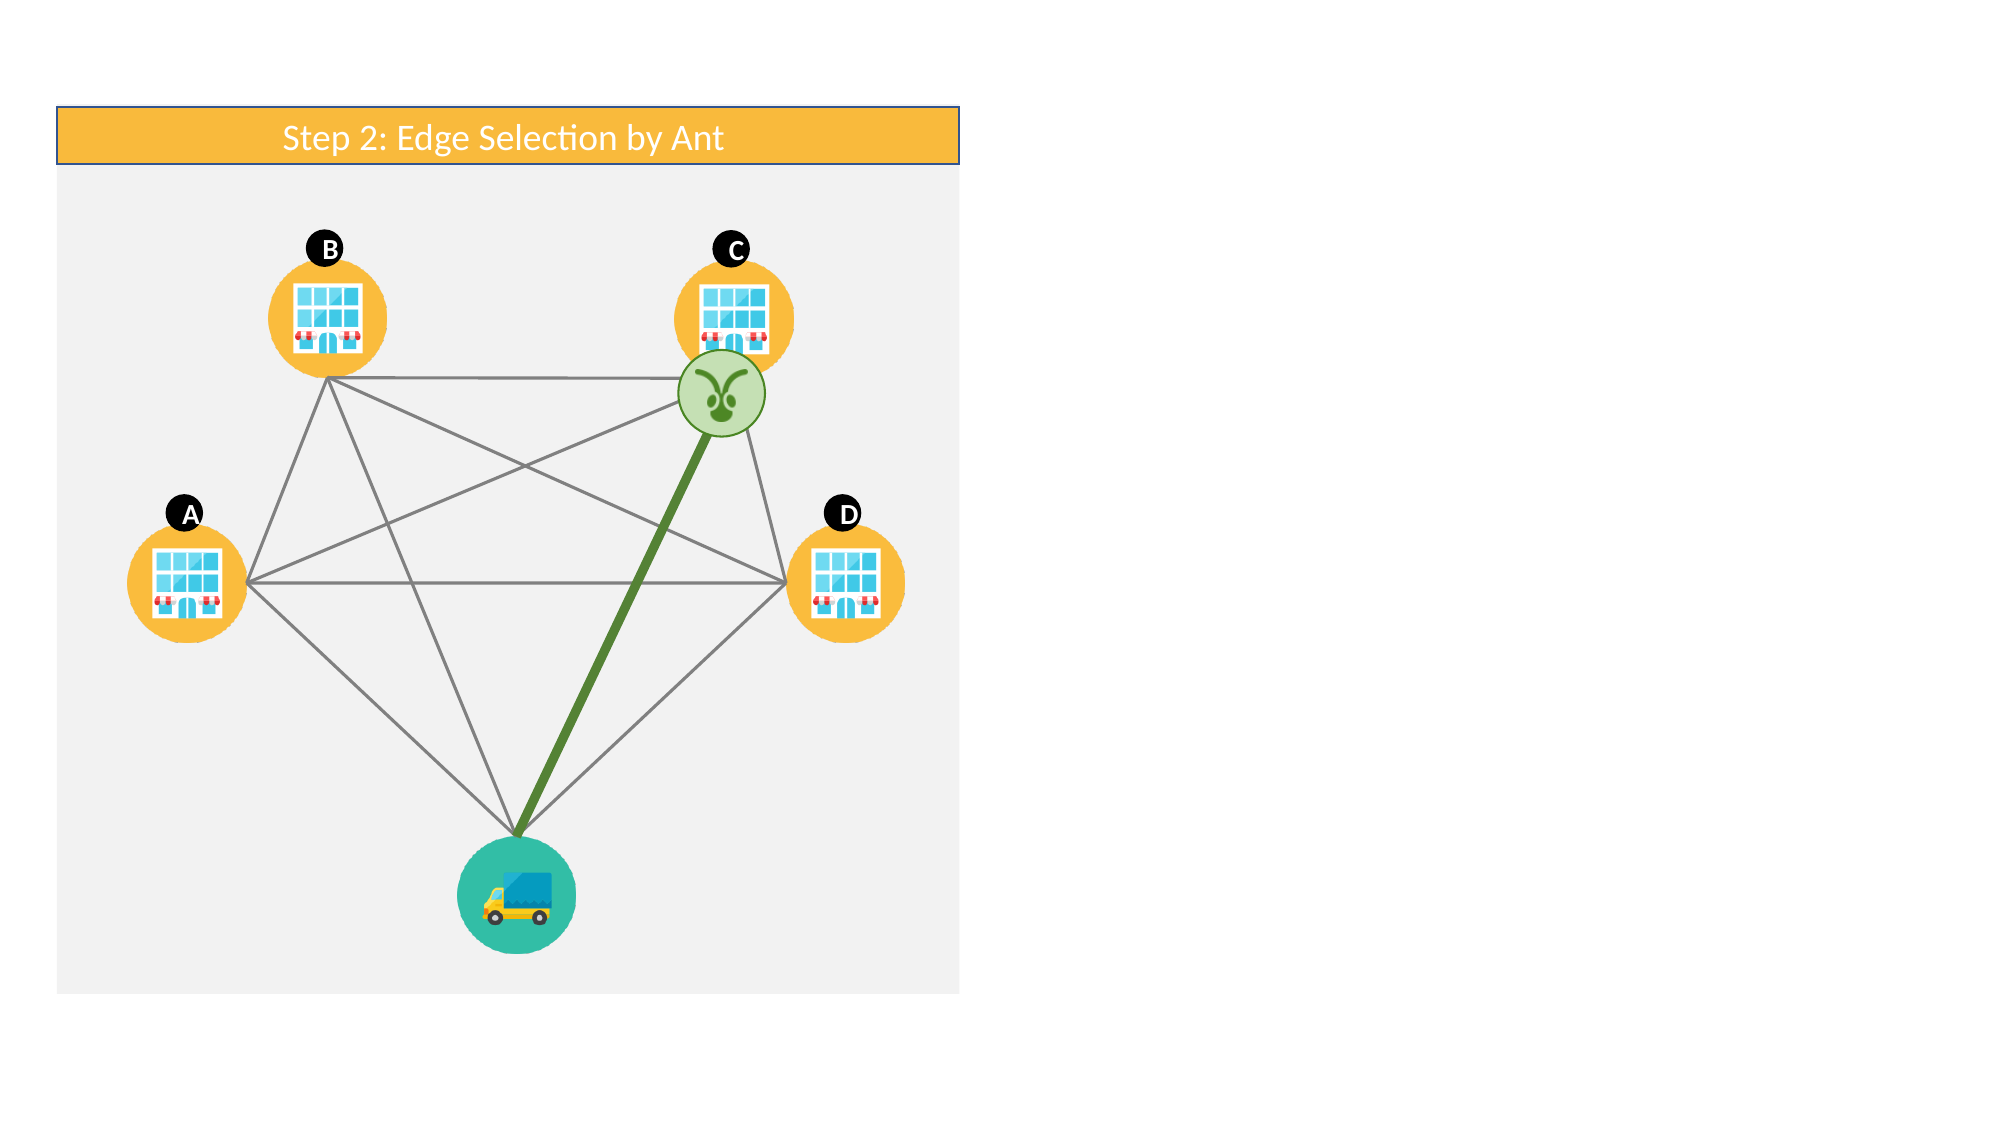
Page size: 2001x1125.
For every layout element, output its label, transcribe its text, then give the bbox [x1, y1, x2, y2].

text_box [246, 584, 327, 837]
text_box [327, 376, 678, 582]
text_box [735, 584, 786, 837]
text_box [674, 231, 794, 379]
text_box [678, 349, 765, 437]
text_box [786, 495, 905, 643]
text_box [735, 376, 786, 582]
picture [457, 837, 576, 954]
text_box [56, 165, 960, 995]
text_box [516, 378, 735, 837]
text_box Step 2: Edge Selection by Ant [56, 106, 960, 165]
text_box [267, 230, 387, 377]
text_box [246, 378, 327, 582]
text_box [127, 495, 246, 643]
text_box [327, 584, 516, 837]
